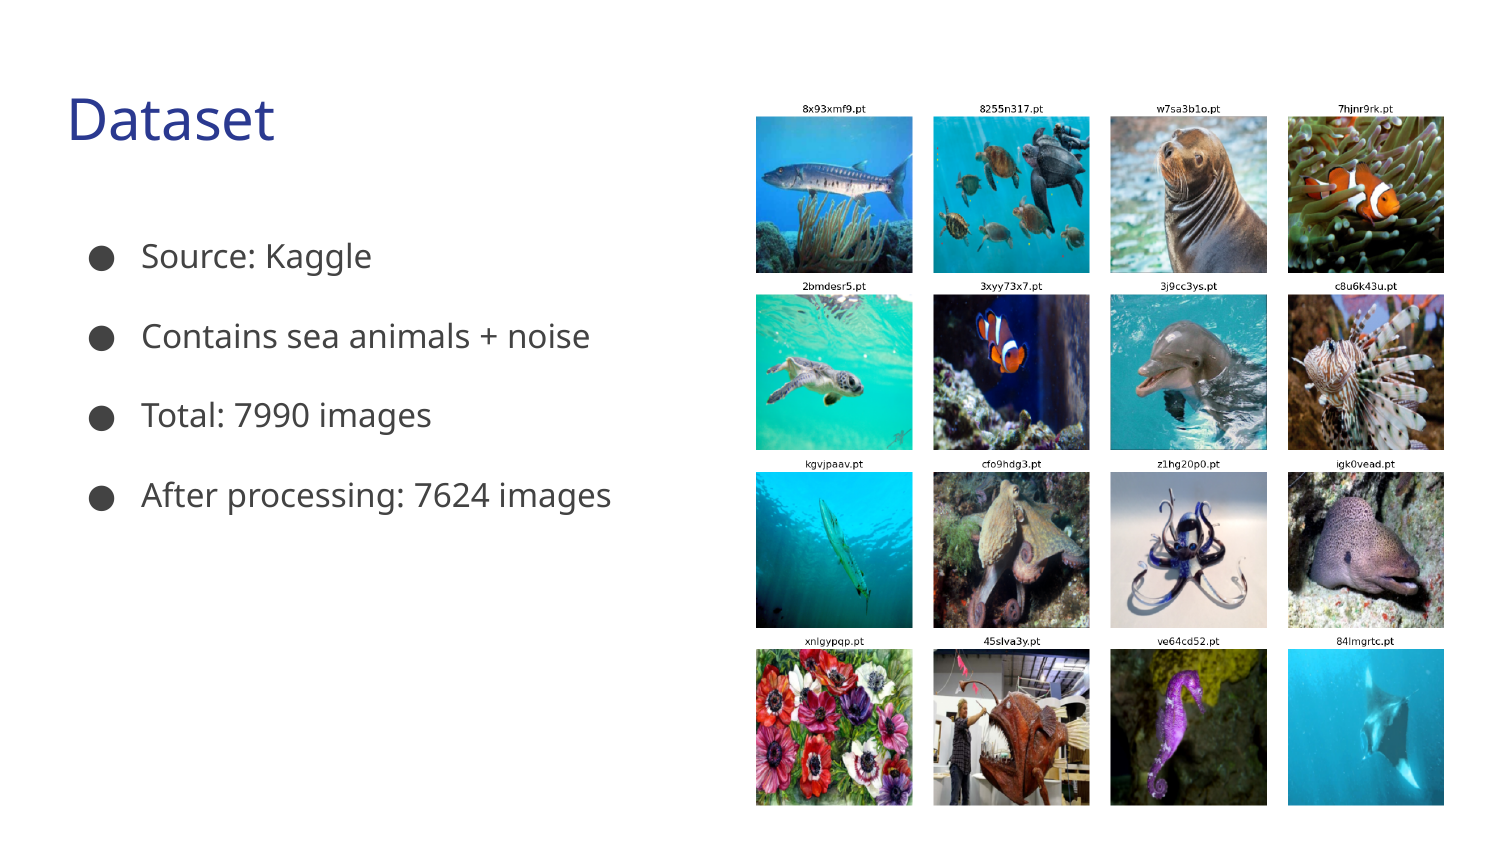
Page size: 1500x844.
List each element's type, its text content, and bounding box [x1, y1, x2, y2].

picture [749, 99, 1450, 812]
list Source: Kaggle Contains sea animals + noise Total: 7990 images After processing: 7624 images [51, 180, 744, 728]
title Dataset [51, 67, 1449, 167]
